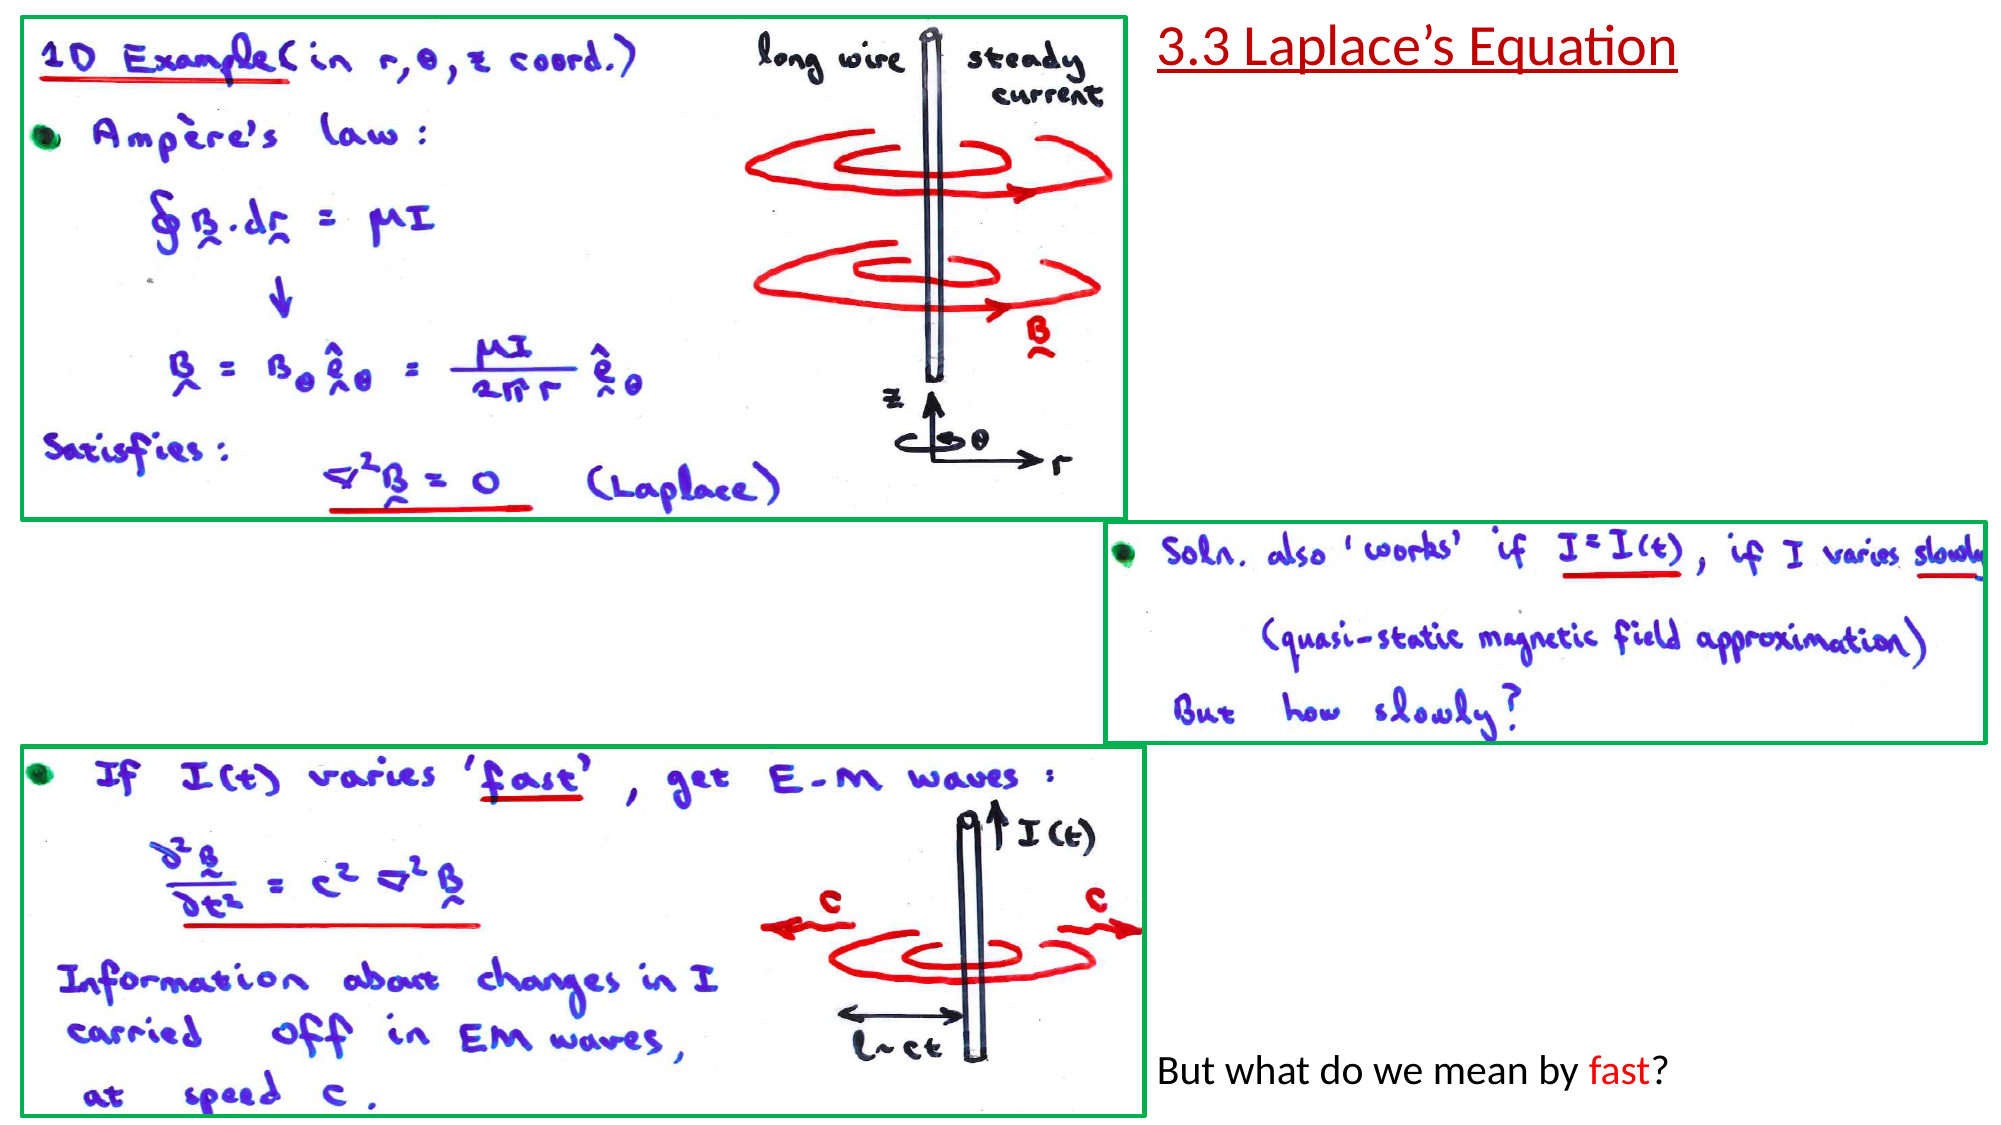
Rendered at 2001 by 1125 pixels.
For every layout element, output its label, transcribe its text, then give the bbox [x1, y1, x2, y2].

text_box But what do we mean by fast? [1143, 1035, 1695, 1101]
picture [1107, 524, 1983, 741]
picture [24, 19, 1123, 517]
text_box 3.3 Laplace’s Equation [1142, 0, 1788, 85]
picture [24, 748, 1143, 1114]
